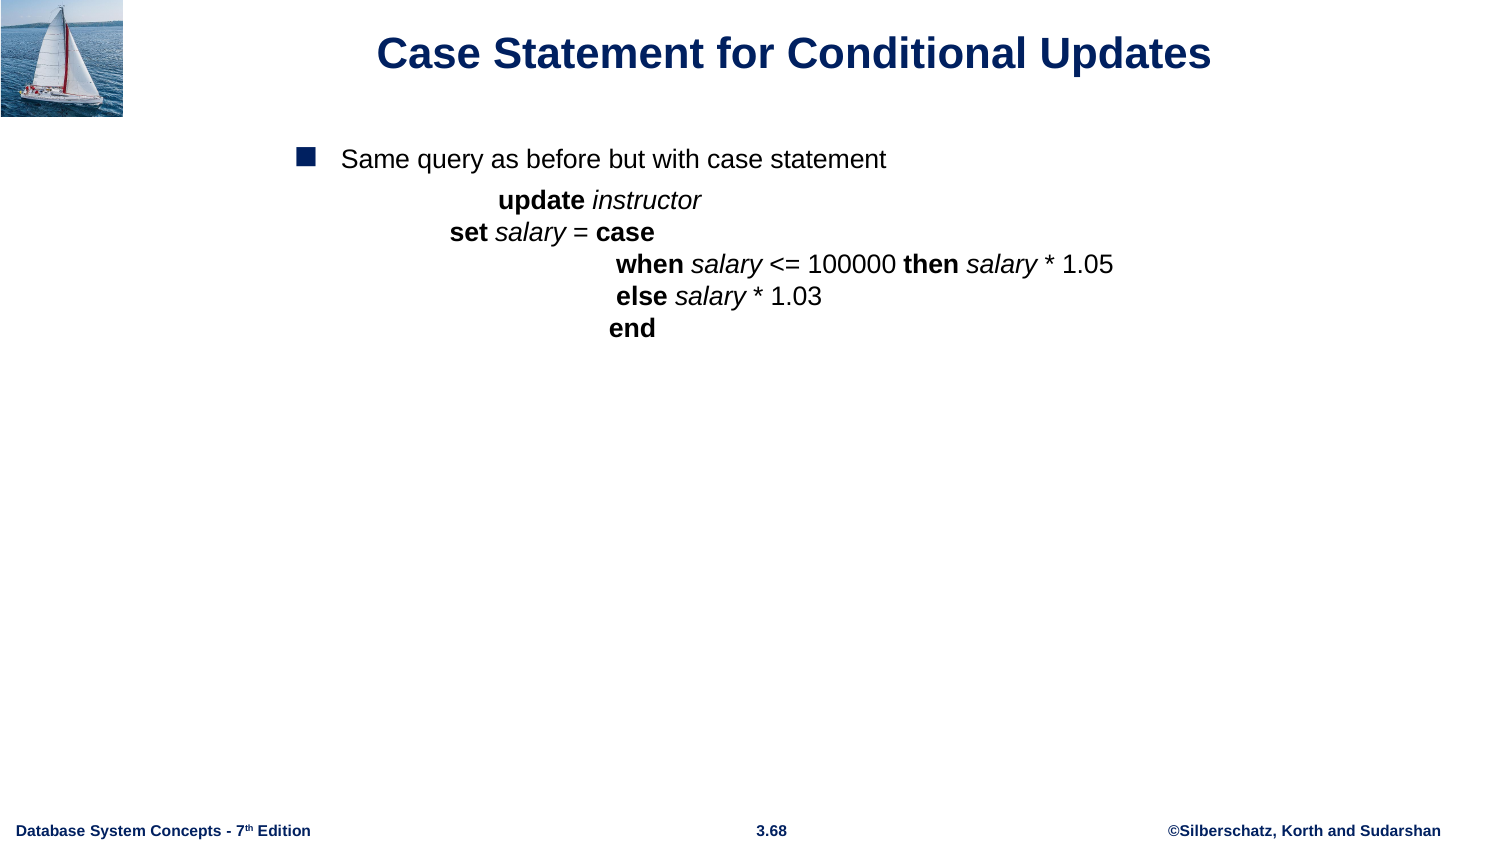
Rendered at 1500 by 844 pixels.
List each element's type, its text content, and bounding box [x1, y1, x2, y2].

list Same query as before but with case statement update instructor set salary = case when salary <= 100000 then salary * 1.05 else salary * 1.03 end [283, 134, 1173, 452]
title Case Statement for Conditional Updates [297, 9, 1292, 86]
picture [0, 0, 123, 117]
